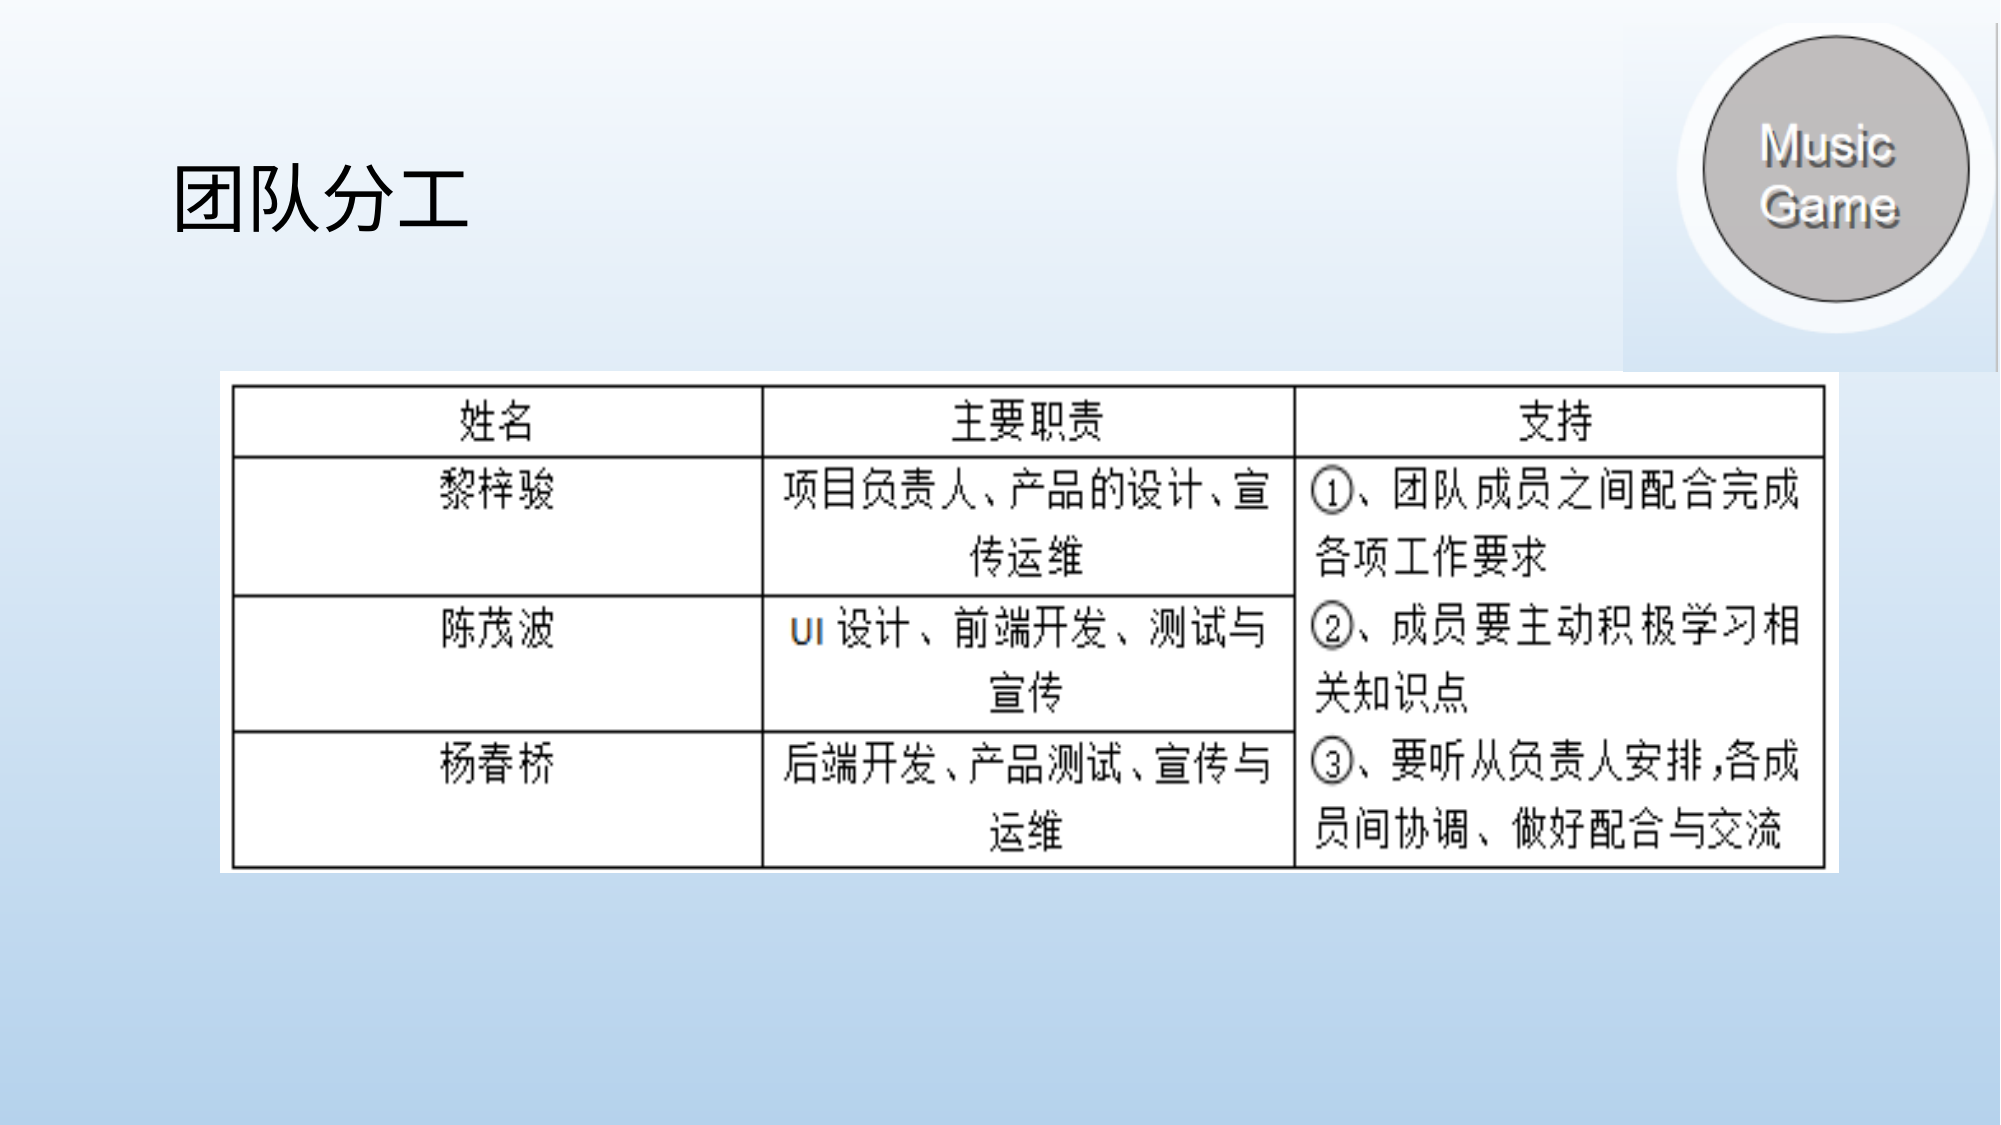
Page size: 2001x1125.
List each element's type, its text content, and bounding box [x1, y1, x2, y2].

text_box 团队分工 [156, 144, 514, 250]
picture [220, 23, 1998, 873]
